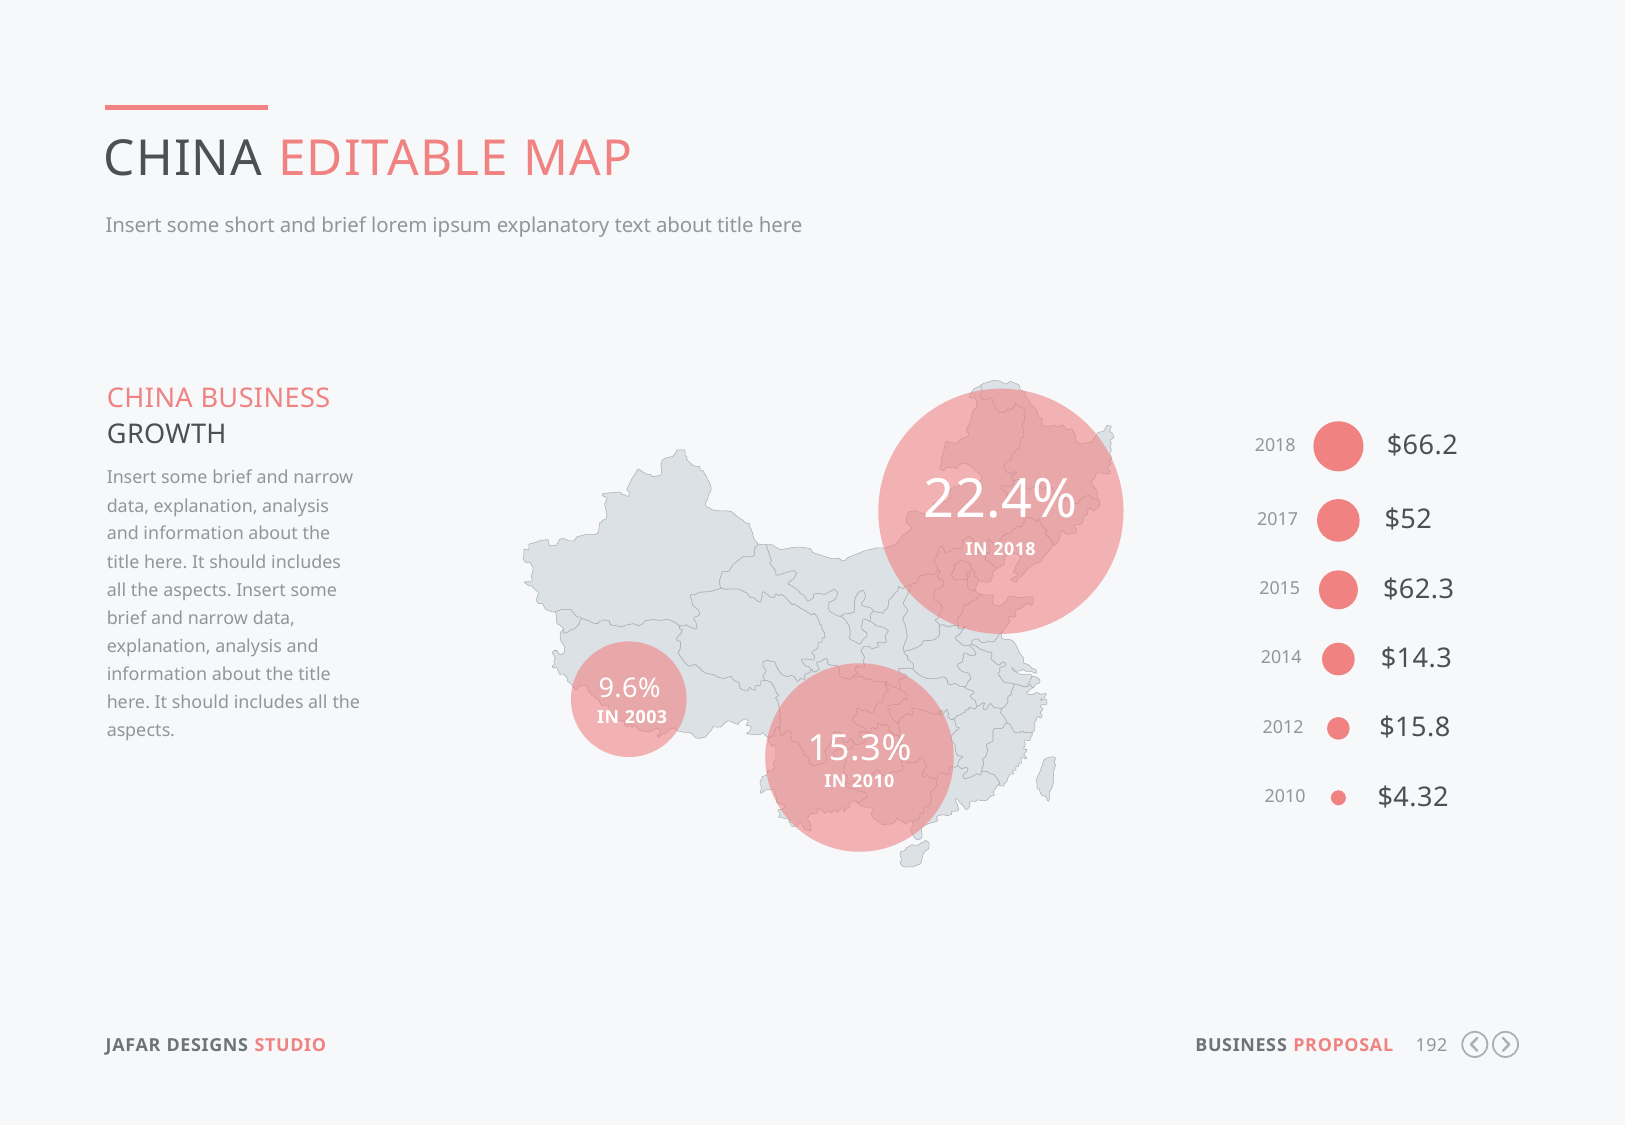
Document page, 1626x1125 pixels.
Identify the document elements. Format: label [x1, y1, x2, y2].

text_box [522, 379, 1125, 868]
list [103, 125, 1518, 188]
text_box [106, 459, 363, 740]
list [105, 209, 1519, 241]
text_box [106, 377, 363, 449]
text_box [1233, 421, 1501, 813]
